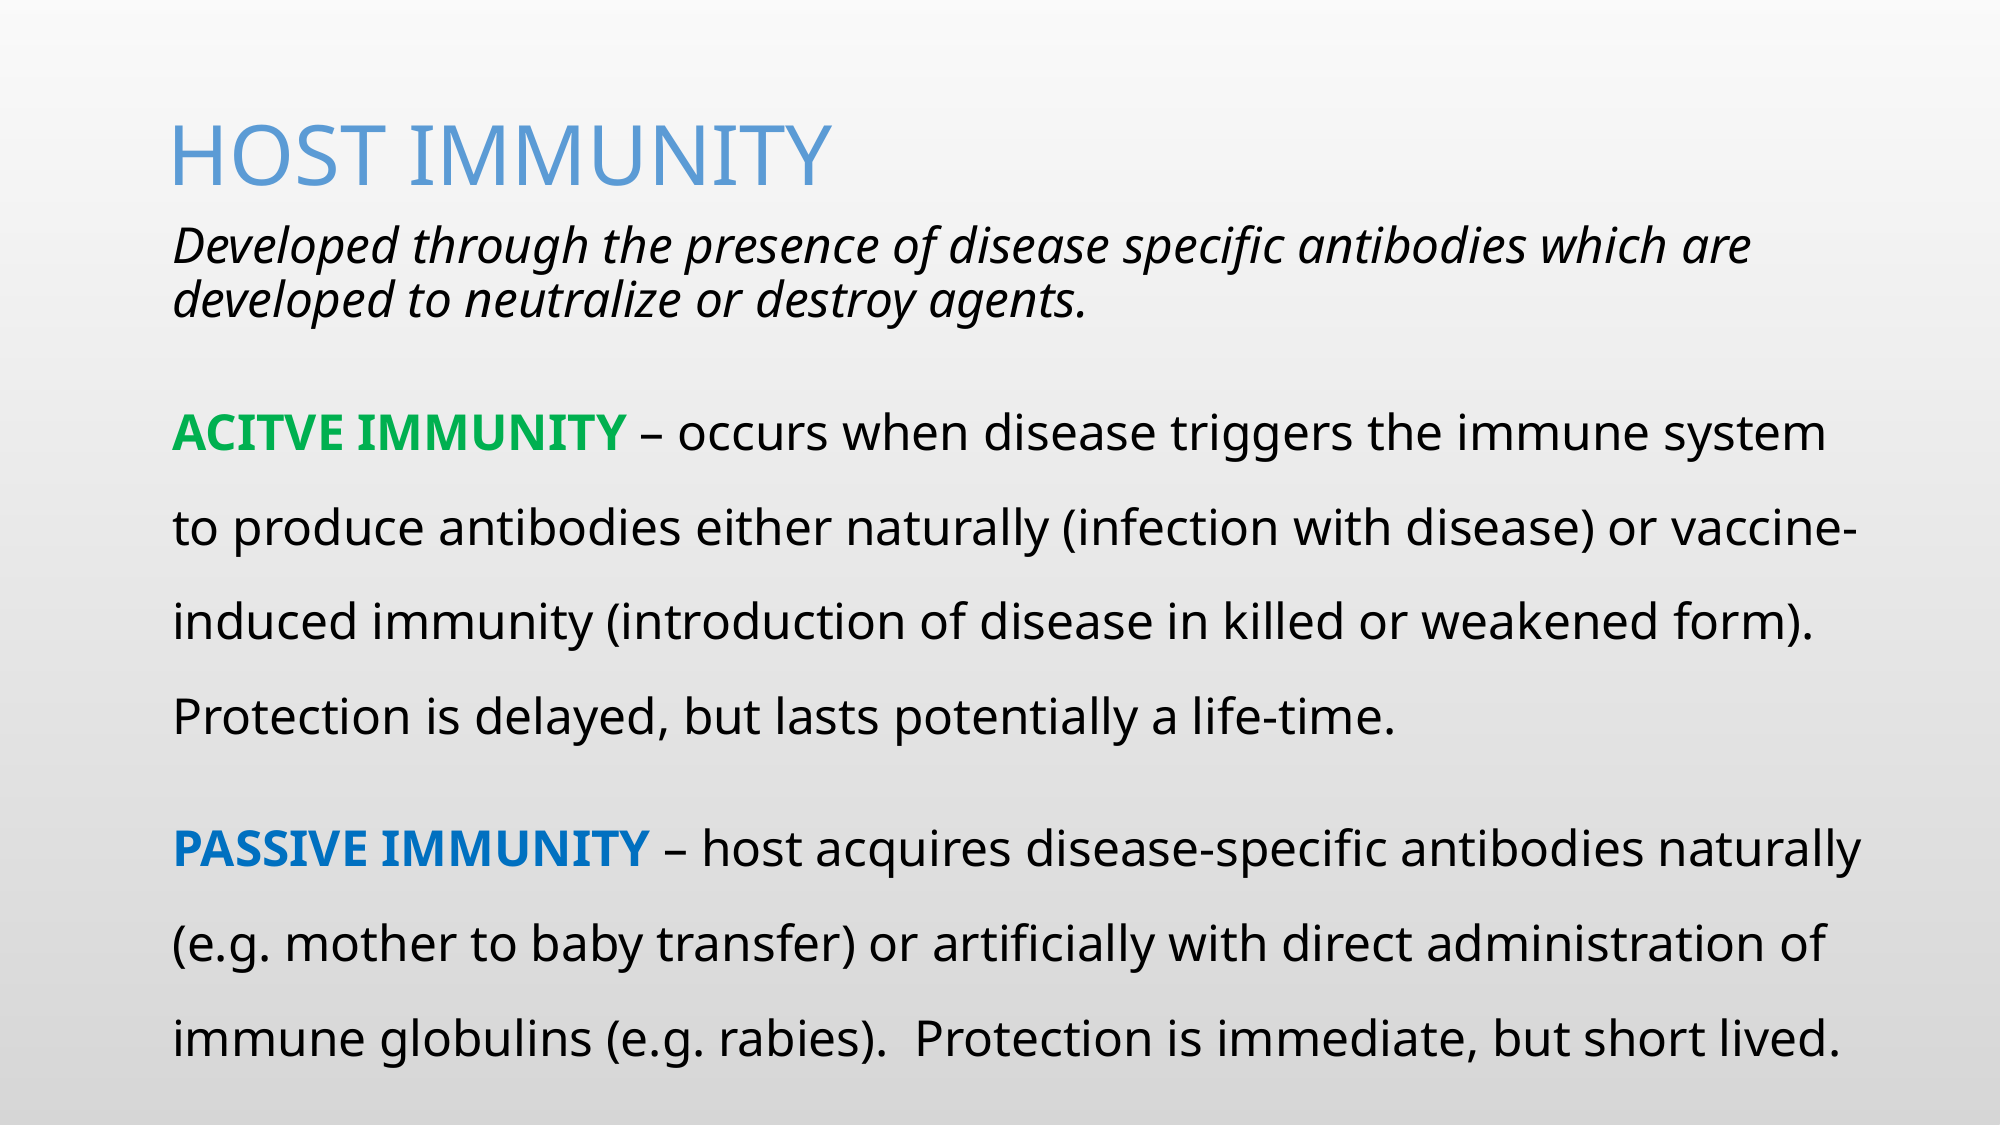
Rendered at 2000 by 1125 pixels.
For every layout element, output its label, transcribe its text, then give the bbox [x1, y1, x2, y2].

list Developed through the presence of disease specific antibodies which are developed to neutralize or destroy agents. ACITVE IMMUNITY – occurs when disease triggers the immune system to produce antibodies either naturally (infection with disease) or vaccine-induced immunity (introduction of disease in killed or weakened form). Protection is delayed, but lasts potentially a life-time. PASSIVE IMMUNITY – host acquires disease-specific antibodies naturally (e.g. mother to baby transfer) or artificially with direct administration of immune globulins (e.g. rabies). Protection is immediate, but short lived. [149, 213, 1897, 1079]
title Host Immunity [152, 0, 1753, 211]
